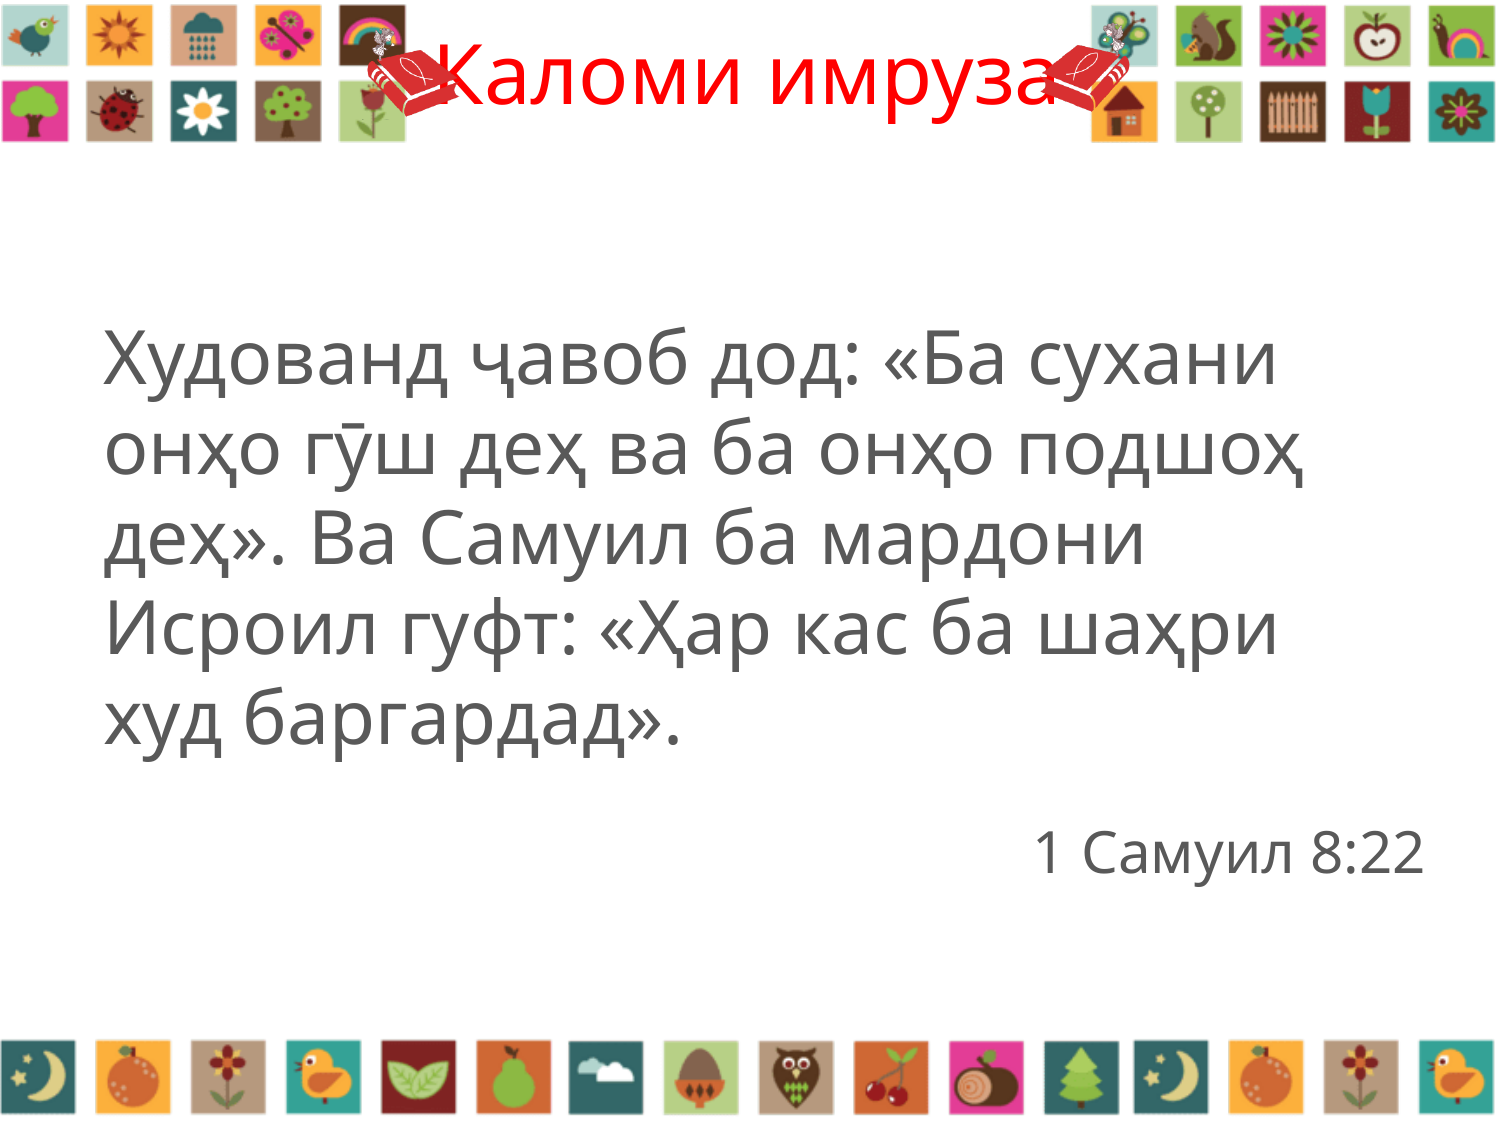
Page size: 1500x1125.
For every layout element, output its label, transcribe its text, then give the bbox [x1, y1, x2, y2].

text_box 1 Самуил 8:22 [808, 807, 1441, 893]
text_box Каломи имруза [425, 13, 1078, 129]
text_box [0, 1028, 1500, 1118]
picture [1008, 3, 1500, 150]
text_box Худованд ҷавоб дод: «Ба сухани онҳо гӯш деҳ ва ба онҳо подшоҳ деҳ». Ва Самуил ба мардони Исроил гуфт: «Ҳар кас ба шаҳри худ баргардад». [88, 302, 1436, 768]
picture [0, 3, 492, 150]
